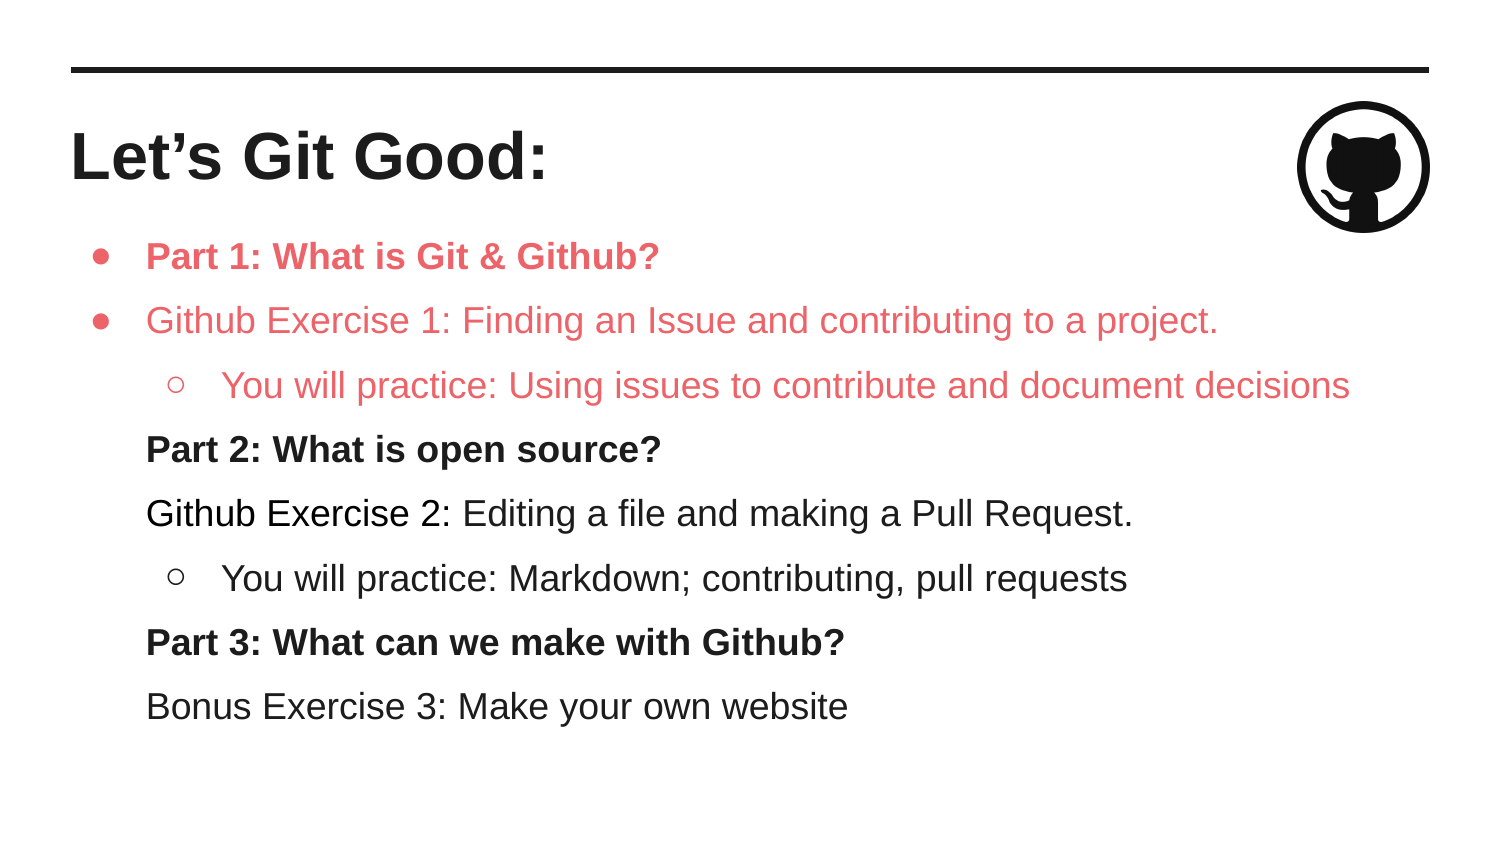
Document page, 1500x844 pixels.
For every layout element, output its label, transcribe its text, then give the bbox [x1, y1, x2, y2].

list Part 1: What is Git & Github? Github Exercise 1: Finding an Issue and contributing to a project. You will practice: Using issues to contribute and document decisions Part 2: What is open source? Github Exercise 2: Editing a file and making a Pull Request. You will practice: Markdown; contributing, pull requests Part 3: What can we make with Github? Bonus Exercise 3: Make your own website [70, 225, 1412, 777]
picture [1297, 101, 1430, 234]
list Let’s Git Good: [70, 92, 1430, 208]
